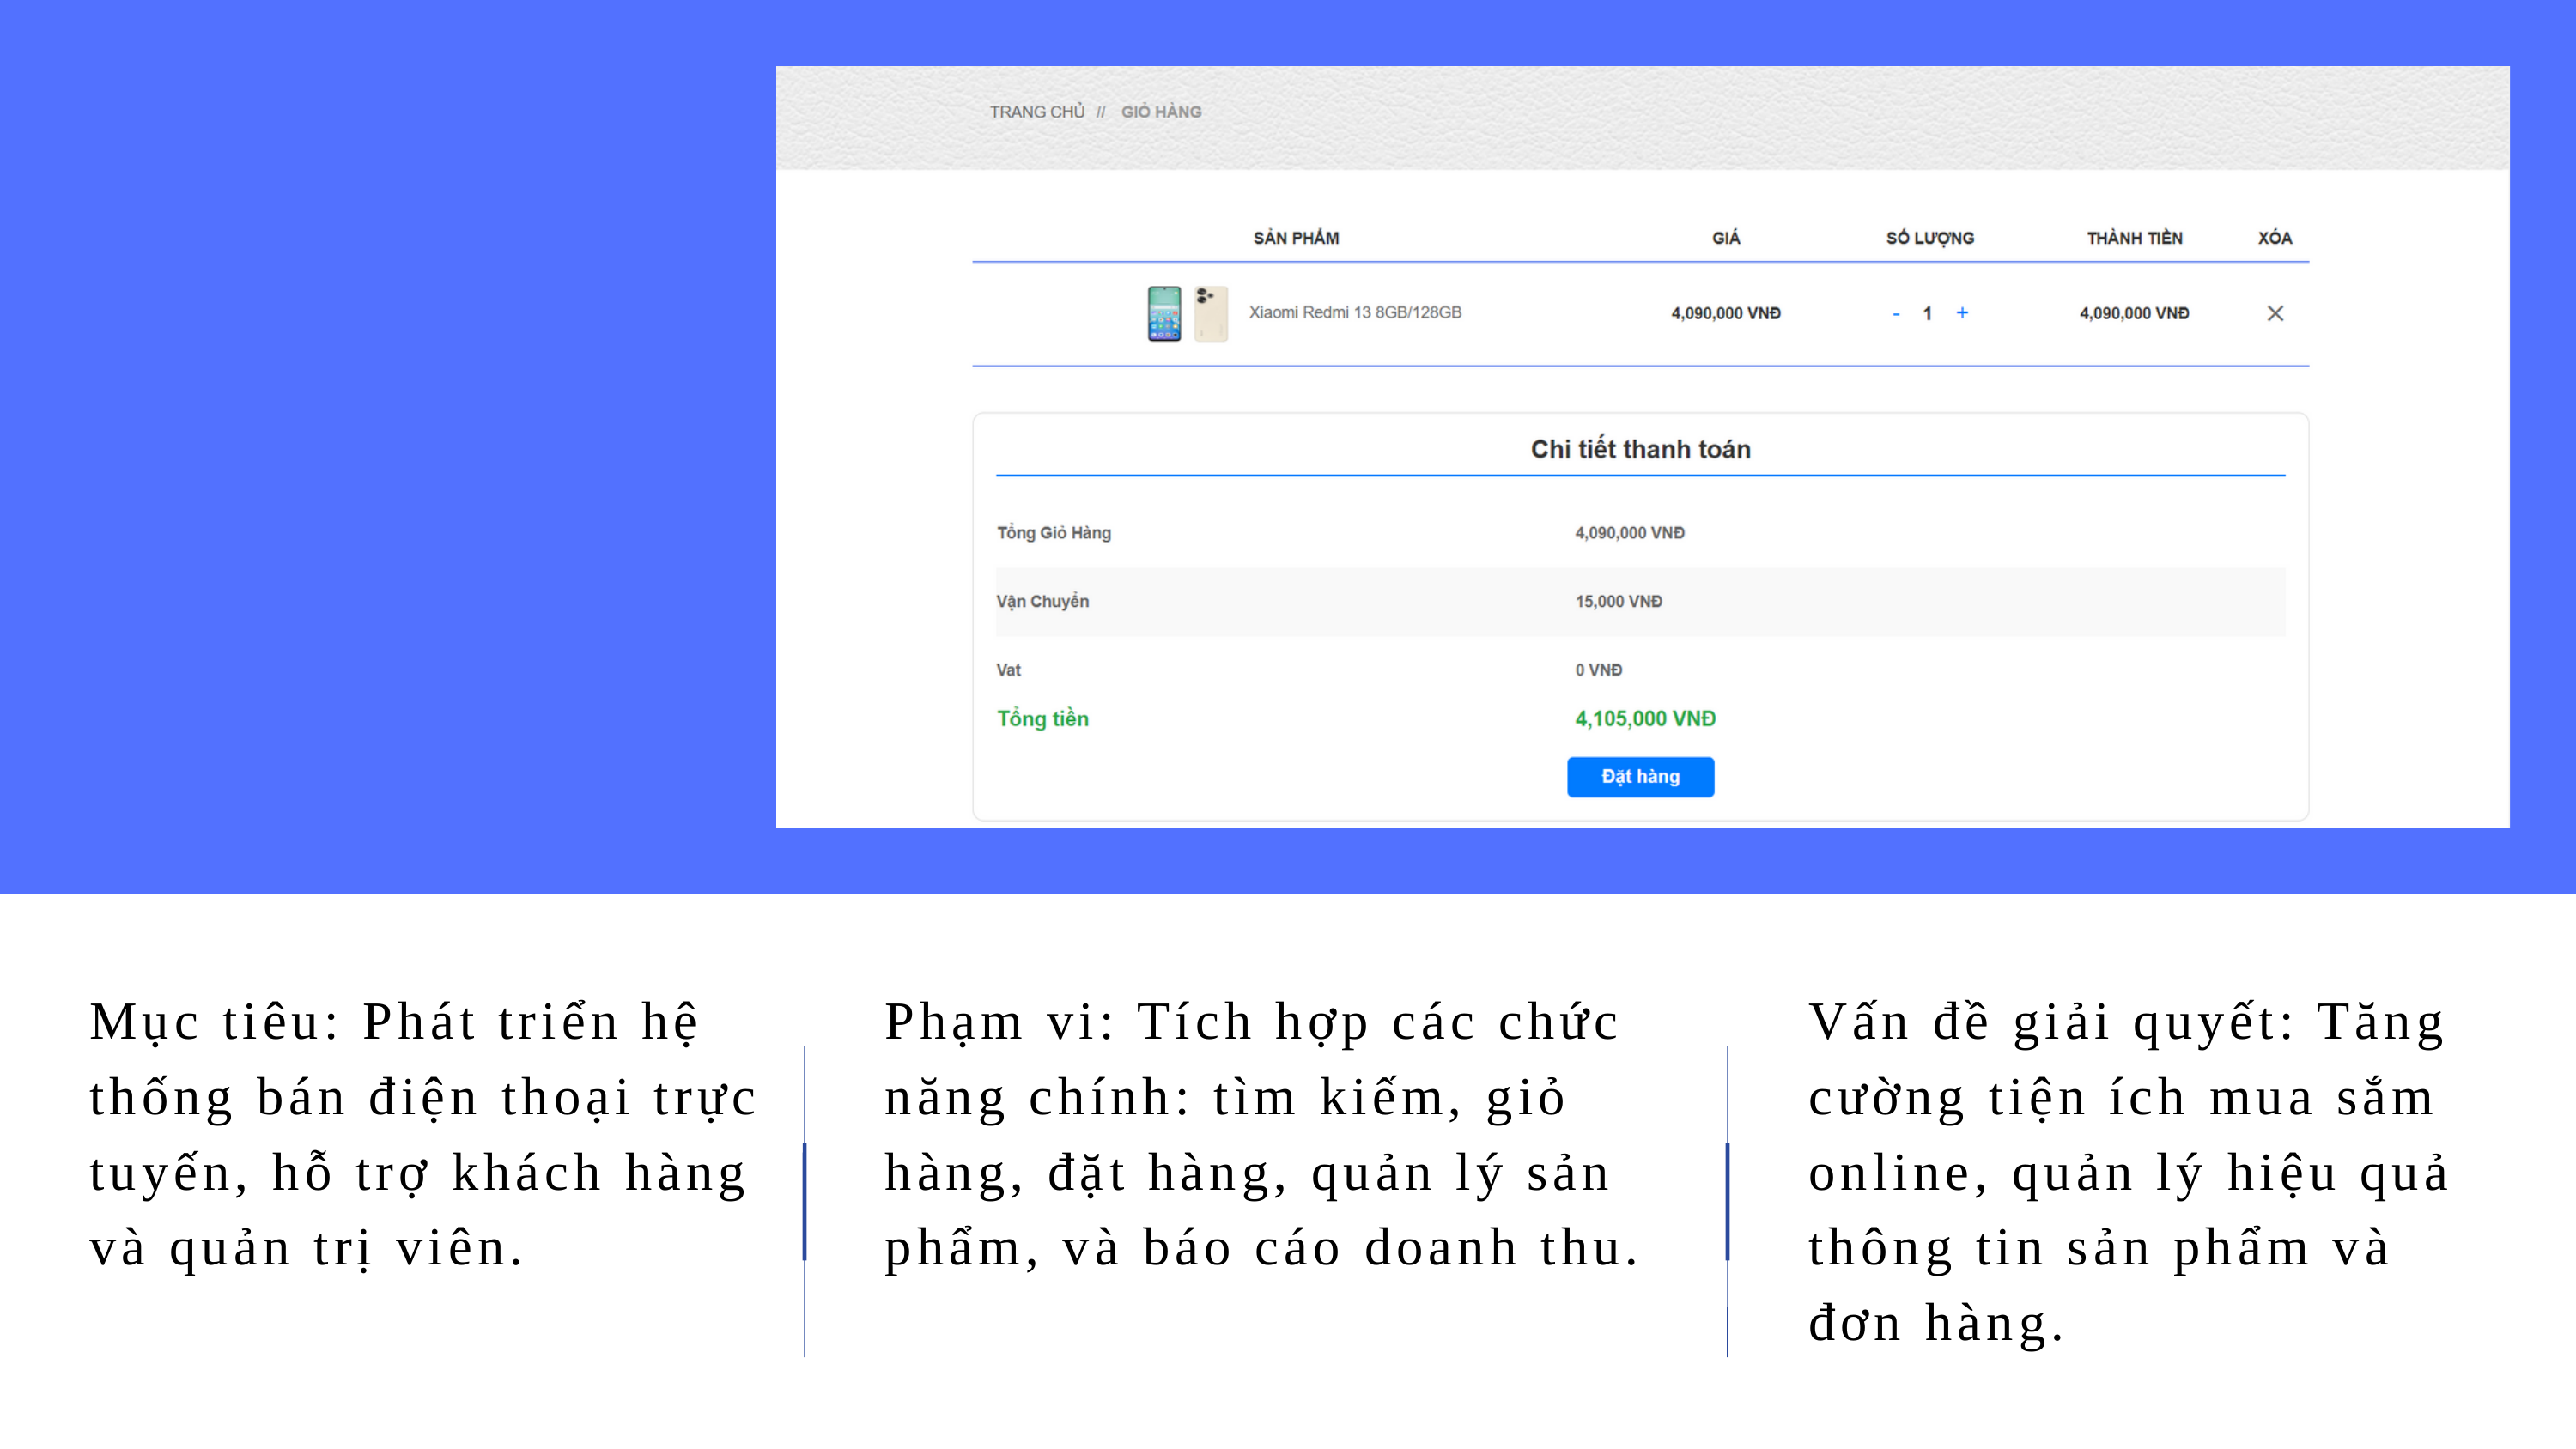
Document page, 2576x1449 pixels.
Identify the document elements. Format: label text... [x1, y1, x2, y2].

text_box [775, 66, 2511, 828]
text_box Phạm vi: Tích hợp các chức năng chính: tìm kiếm, giỏ hàng, đặt hàng, quản lý sản phẩm, và báo cáo doanh thu. [884, 974, 1648, 1276]
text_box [0, 0, 2576, 894]
text_box Mục tiêu: Phát triển hệ thống bán điện thoại trực tuyến, hỗ trợ khách hàng và quản trị viên. [89, 974, 768, 1276]
text_box Vấn đề giải quyết: Tăng cường tiện ích mua sắm online, quản lý hiệu quả thông tin sản phẩm và đơn hàng. [1808, 974, 2487, 1351]
